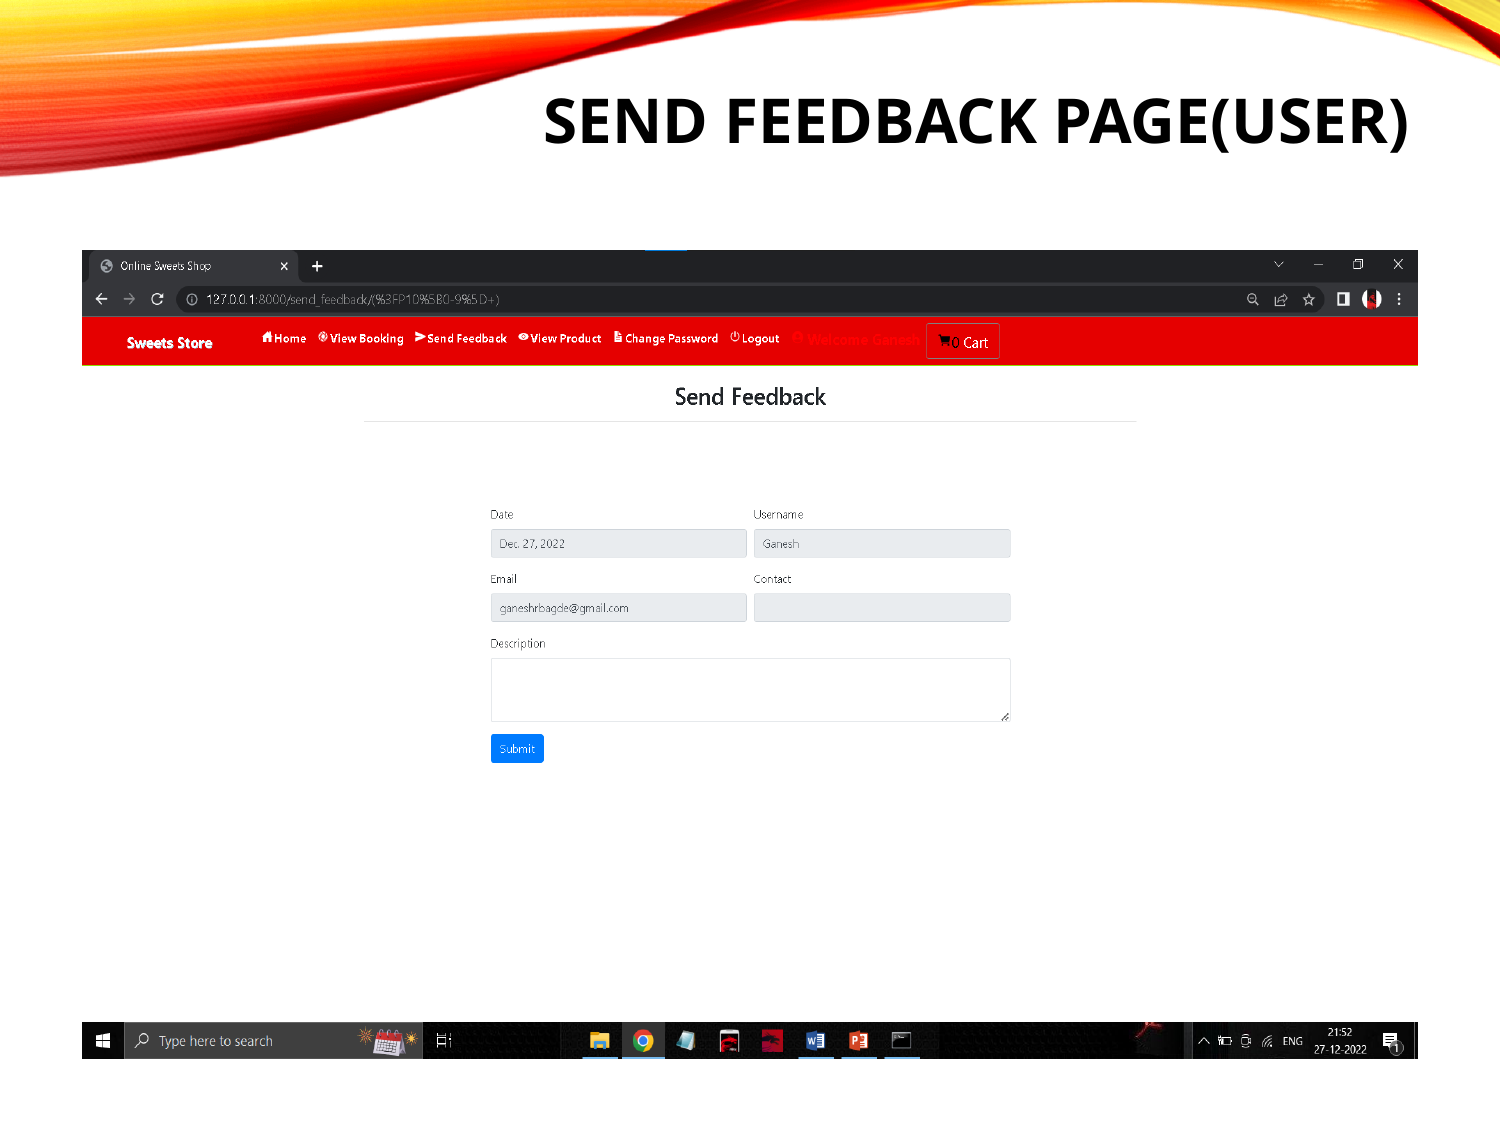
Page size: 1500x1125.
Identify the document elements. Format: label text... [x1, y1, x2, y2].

picture [81, 250, 1419, 1059]
picture [0, 0, 1500, 178]
title SEND FEEDBACK PAGE(USER) [75, 82, 1425, 164]
